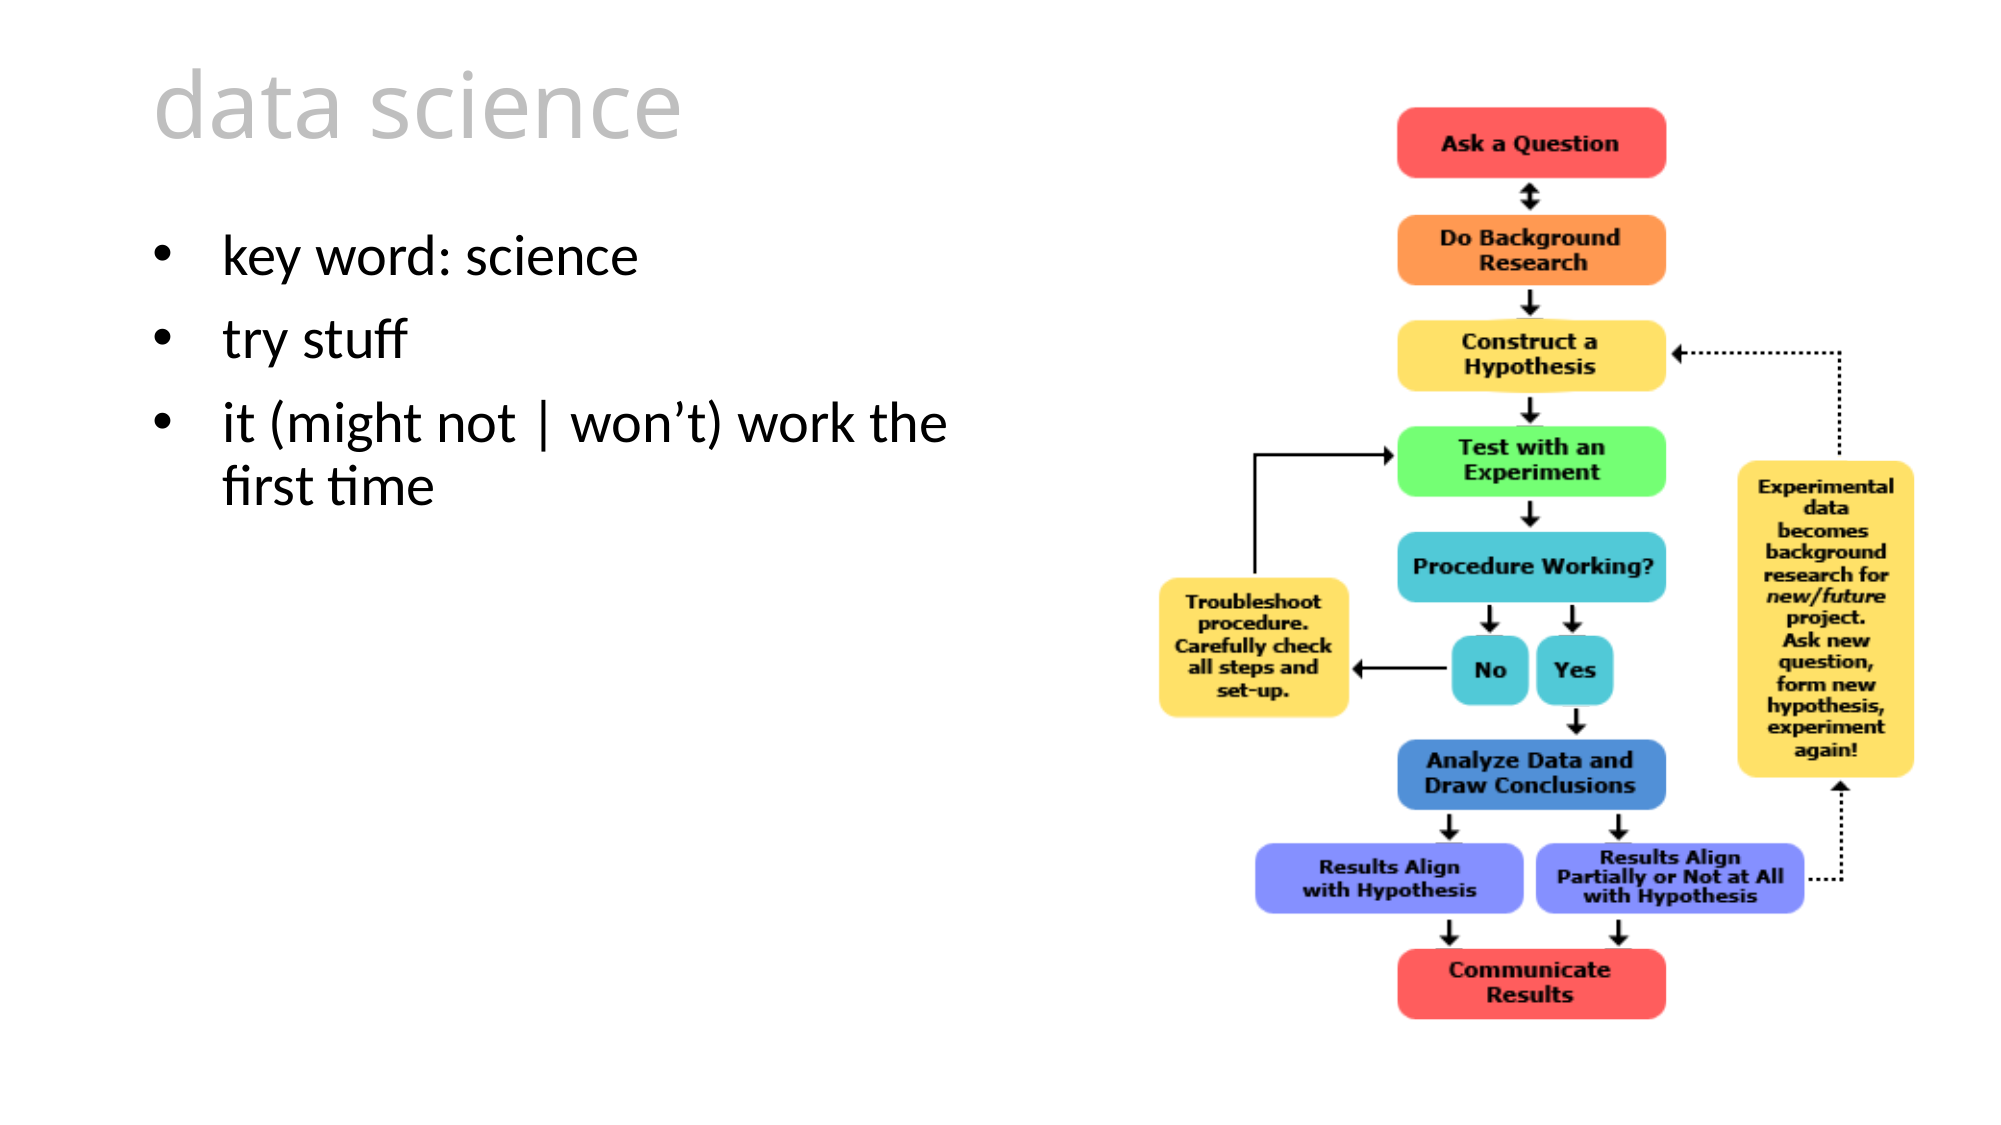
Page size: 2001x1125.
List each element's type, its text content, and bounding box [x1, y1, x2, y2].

picture [1140, 94, 1938, 1047]
list key word: science try stuff it (might not | won’t) work the first time [137, 217, 1140, 1014]
title data science [137, 0, 1863, 217]
